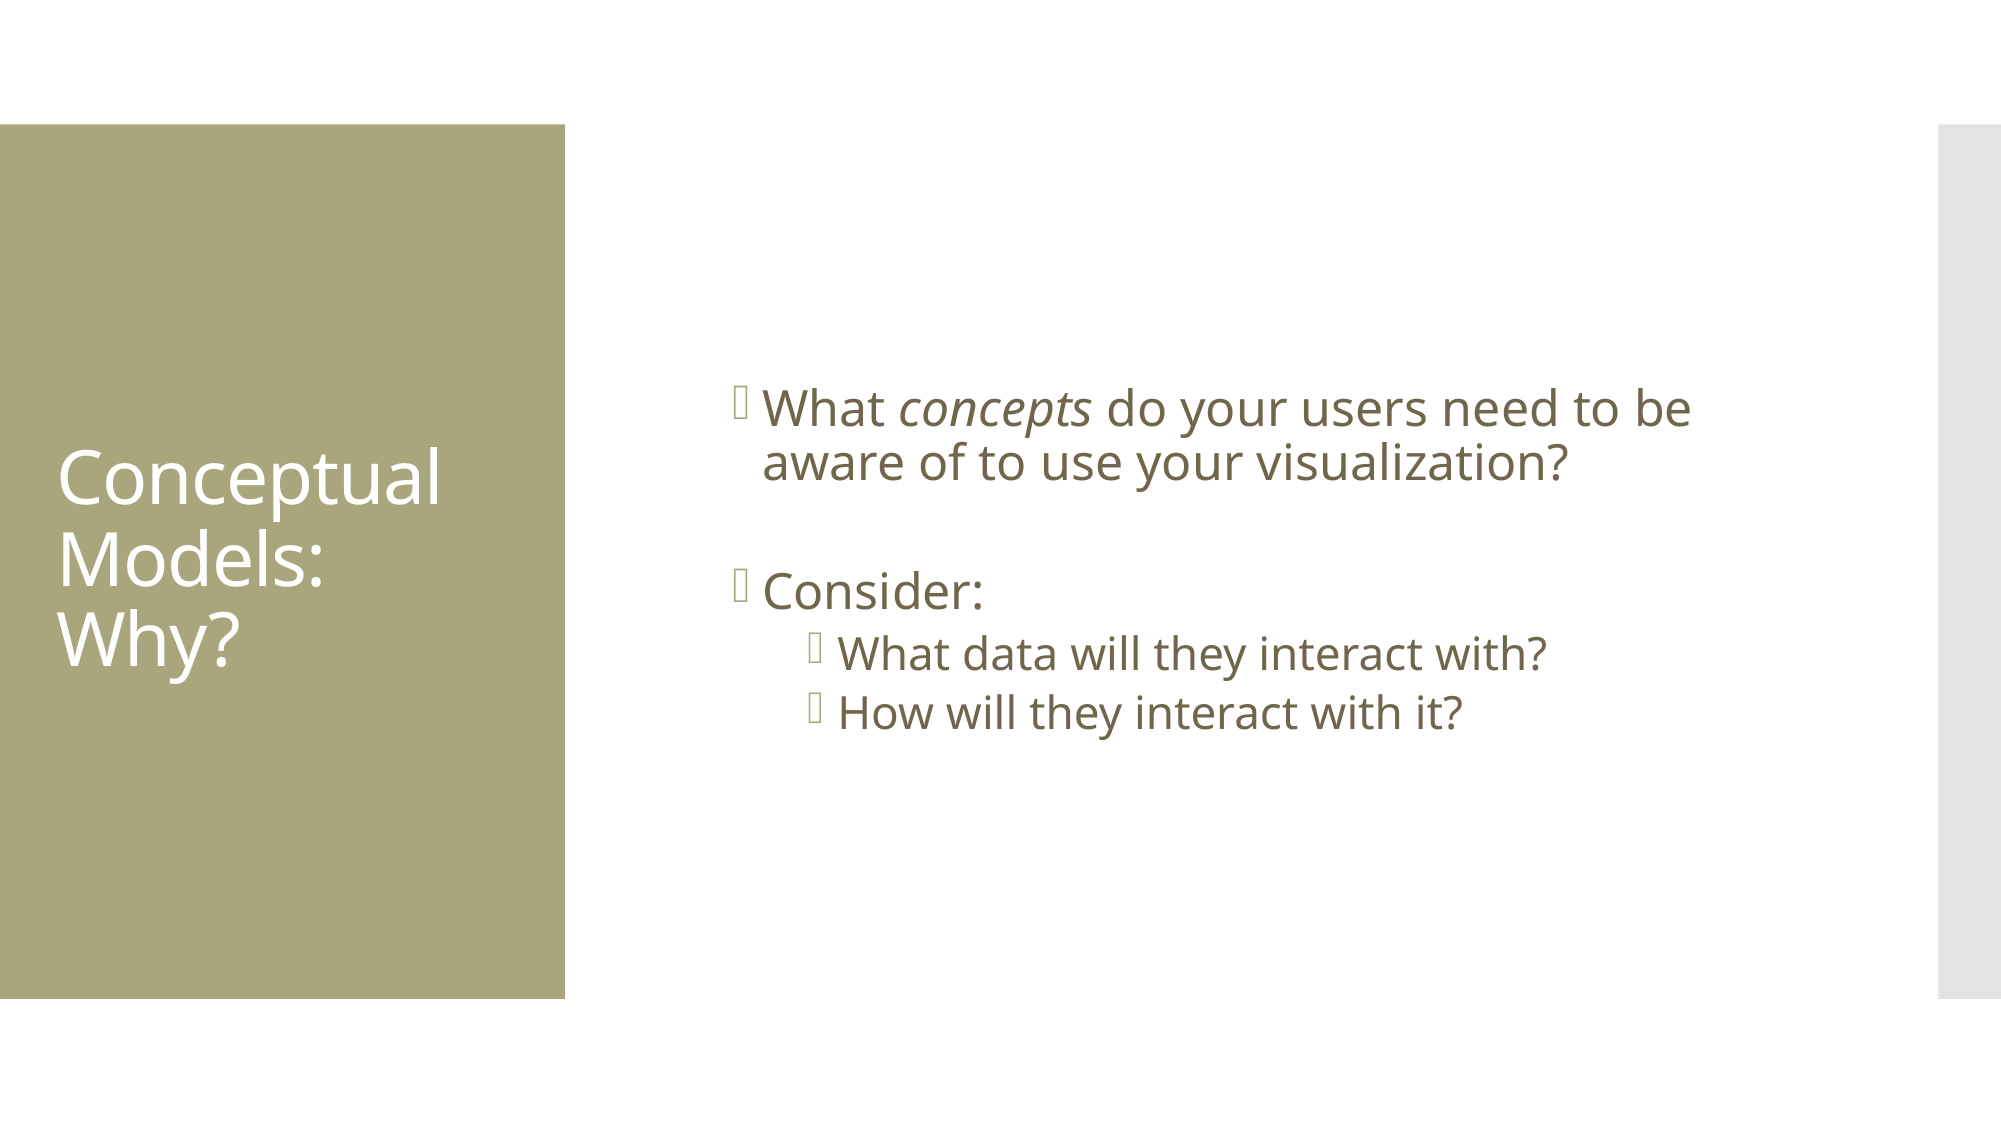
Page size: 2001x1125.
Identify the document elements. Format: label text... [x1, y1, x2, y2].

title Conceptual Models: Why? [41, 184, 525, 940]
list What concepts do your users need to be aware of to use your visualization? Consider: What data will they interact with? How will they interact with it? [634, 141, 1835, 982]
